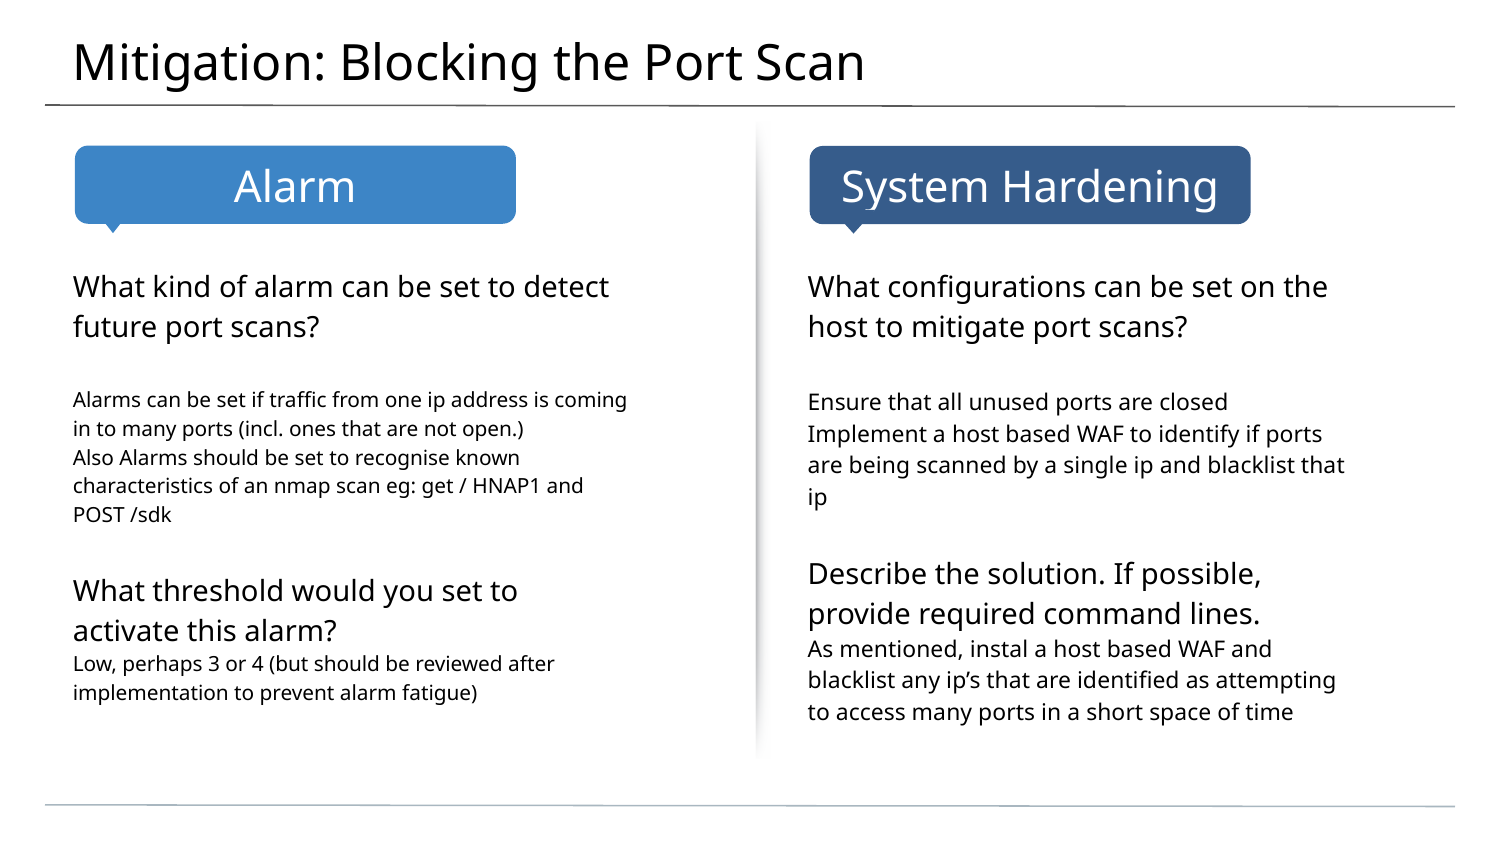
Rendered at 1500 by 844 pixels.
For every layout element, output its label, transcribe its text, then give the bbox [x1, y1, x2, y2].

subtitle What kind of alarm can be set to detect future port scans? Alarms can be set if traffic from one ip address is coming in to many ports (incl. ones that are not open.) Also Alarms should be set to recognise known characteristics of an nmap scan eg: get / HNAP1 and POST /sdk What threshold would you set to activate this alarm? Low, perhaps 3 or 4 (but should be reviewed after implementation to prevent alarm fatigue) [0, 262, 704, 764]
subtitle What configurations can be set on the host to mitigate port scans? Ensure that all unused ports are closed Implement a host based WAF to identify if ports are being scanned by a single ip and blacklist that ip Describe the solution. If possible, provide required command lines. As mentioned, instal a host based WAF and blacklist any ip’s that are identified as attempting to access many ports in a short space of time [732, 263, 1438, 805]
title Mitigation: Blocking the Port Scan [0, 0, 1500, 88]
picture [703, 107, 839, 782]
